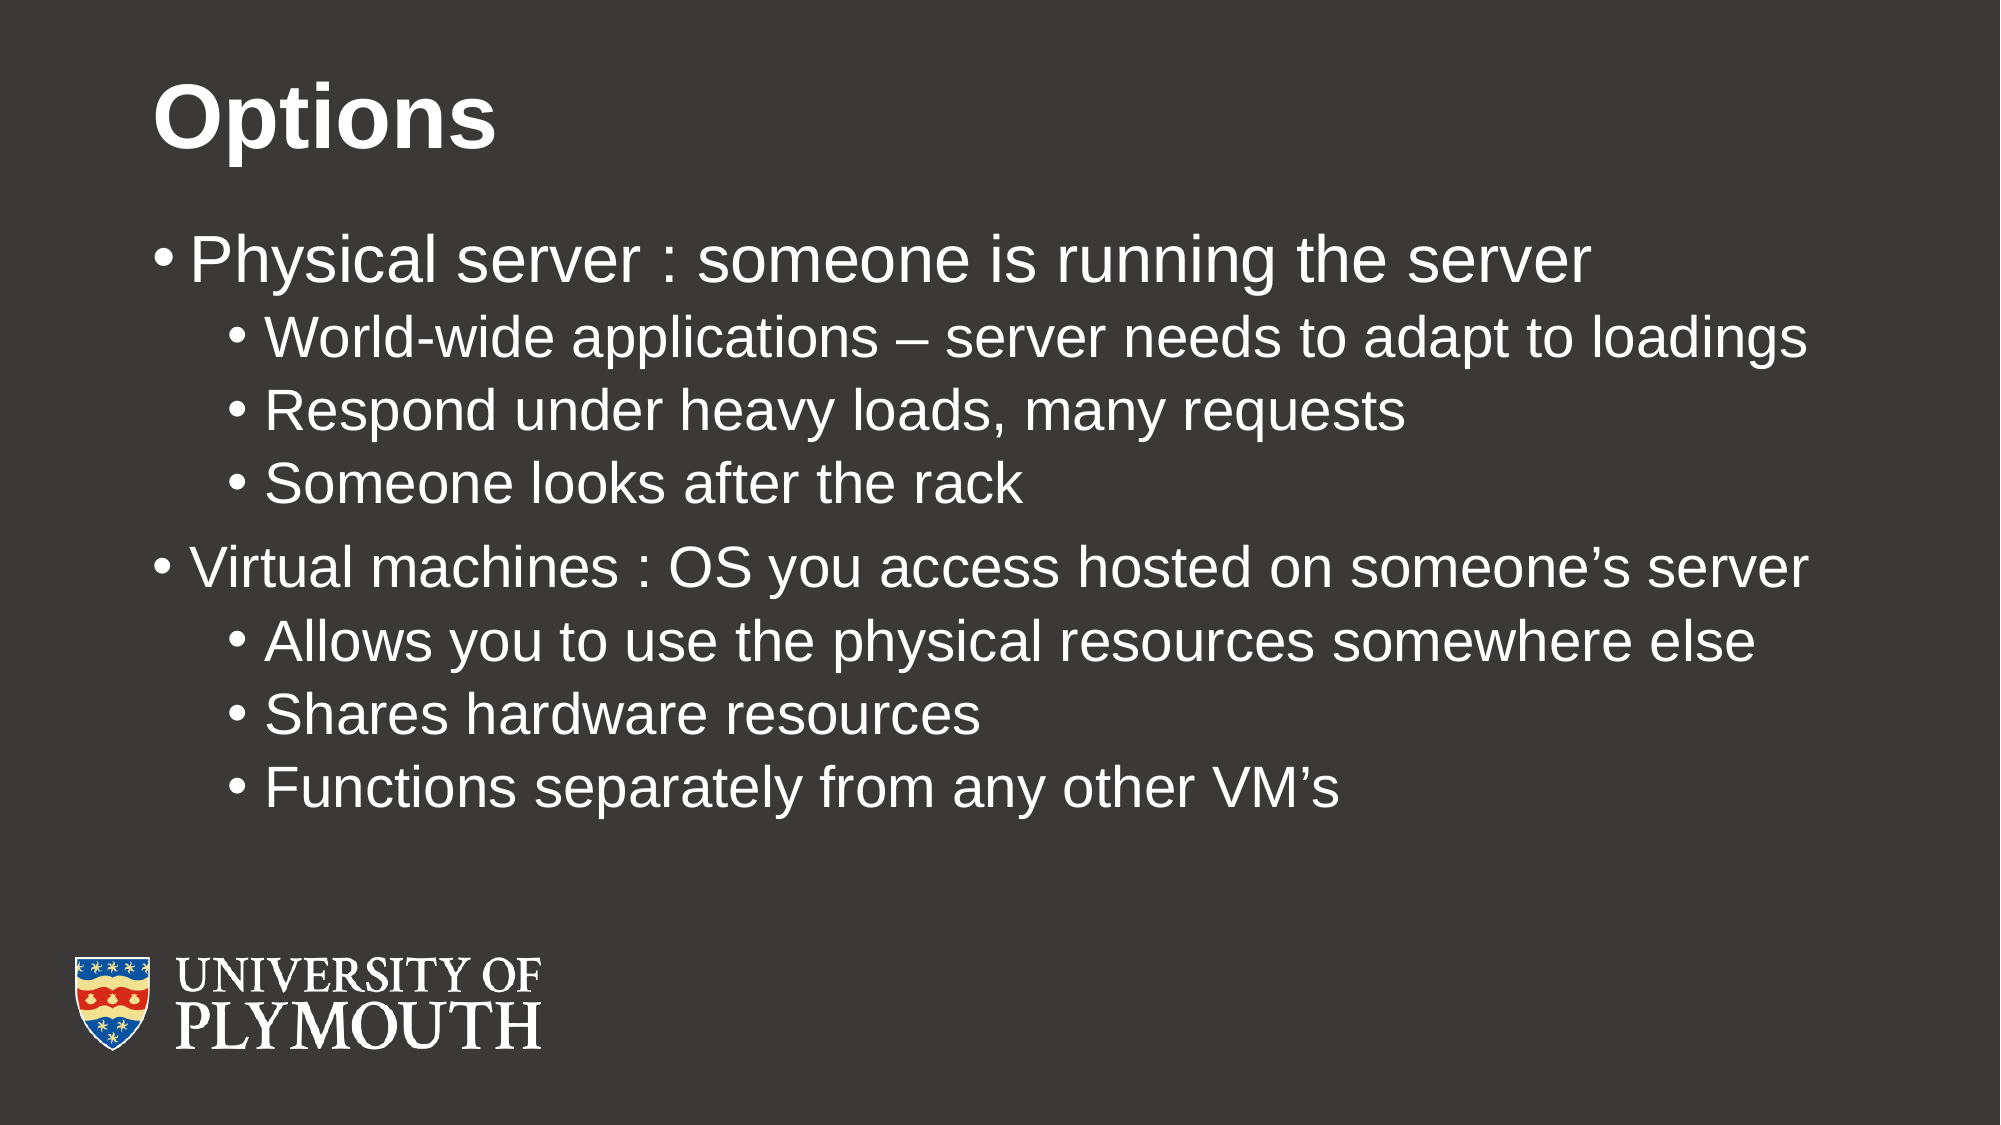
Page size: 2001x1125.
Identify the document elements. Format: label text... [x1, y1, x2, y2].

title Options [137, 9, 1863, 217]
list Physical server : someone is running the server World-wide applications – server needs to adapt to loadings Respond under heavy loads, many requests Someone looks after the rack Virtual machines : OS you access hosted on someone’s server Allows you to use the physical resources somewhere else Shares hardware resources Functions separately from any other VM’s [137, 217, 1890, 931]
picture [75, 957, 541, 1053]
